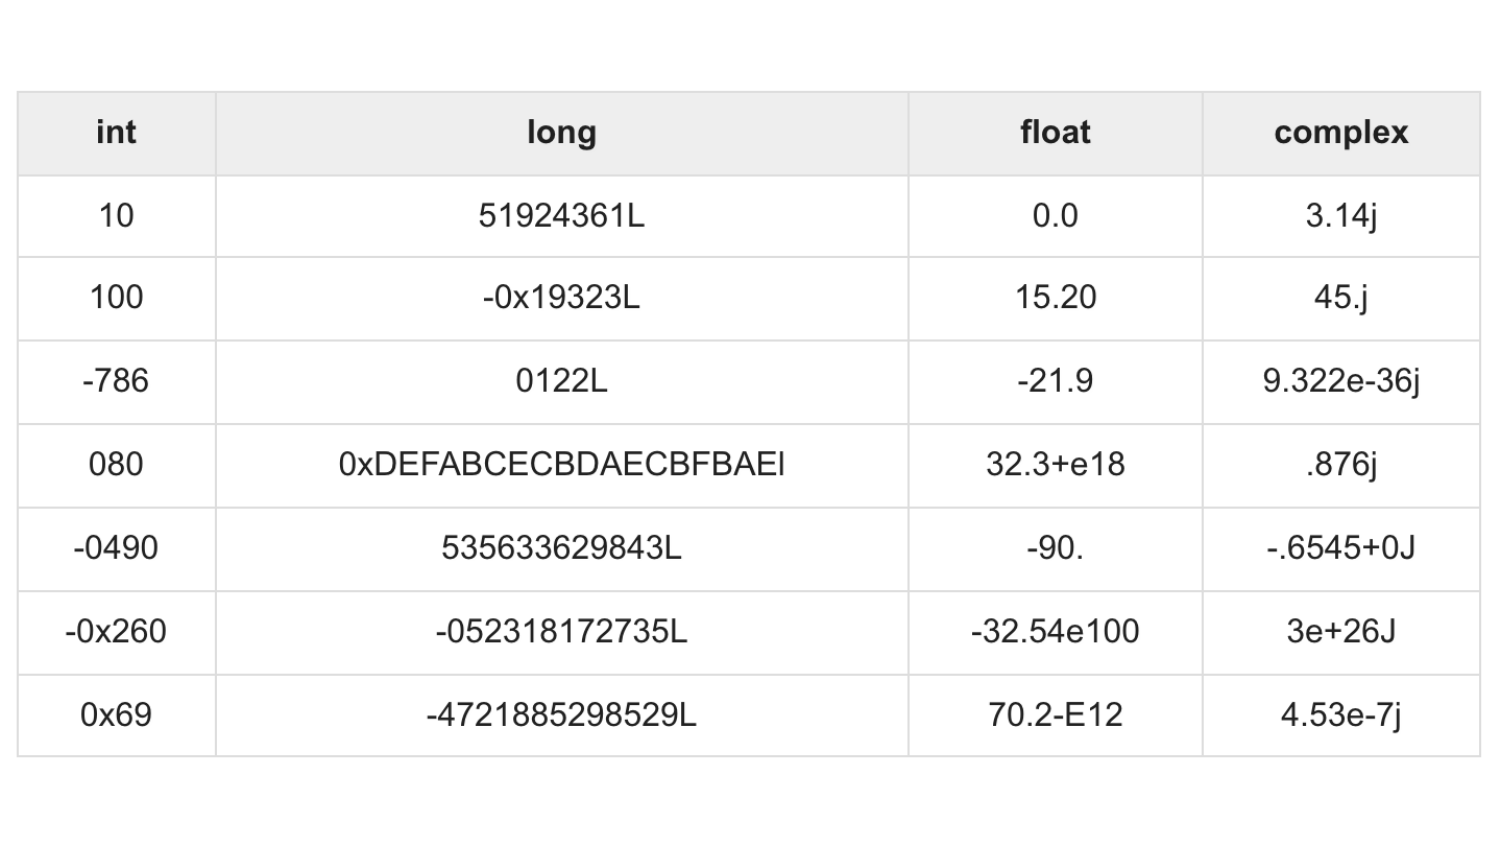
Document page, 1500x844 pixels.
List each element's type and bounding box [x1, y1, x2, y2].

picture [11, 70, 1487, 774]
